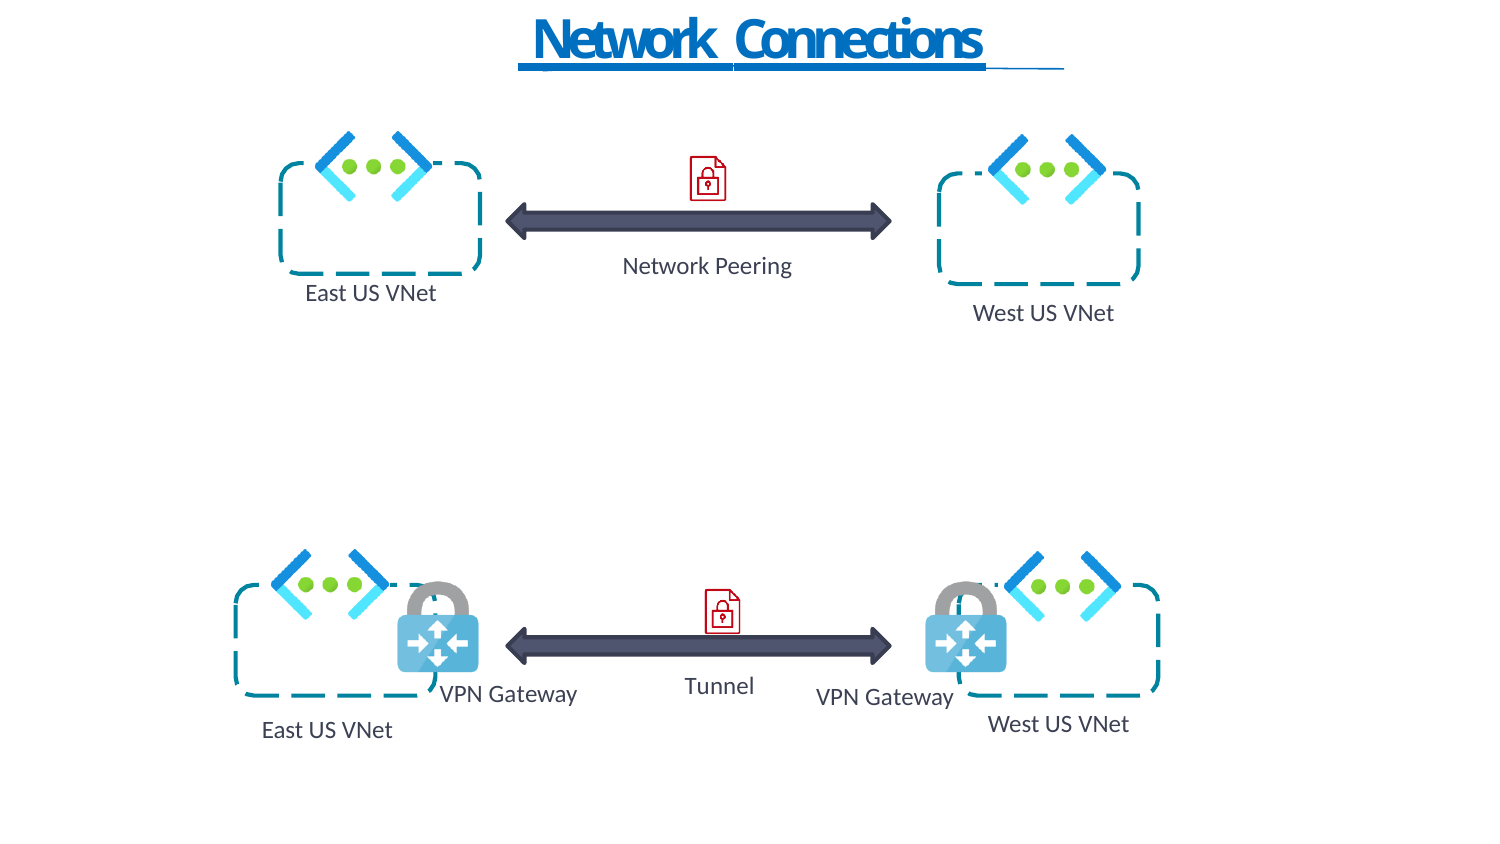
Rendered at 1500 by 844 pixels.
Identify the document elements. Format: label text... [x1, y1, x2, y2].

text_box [916, 544, 1122, 681]
text_box East US VNet [259, 711, 397, 744]
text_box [278, 123, 483, 277]
title Network Connections [515, 2, 1048, 146]
text_box Tunnel [682, 673, 757, 700]
text_box Network Peering [620, 248, 797, 280]
text_box East US VNet [303, 284, 441, 307]
text_box VPN Gateway [814, 678, 958, 711]
text_box [235, 584, 431, 696]
text_box VPN Gateway [437, 675, 581, 708]
text_box [963, 584, 1159, 696]
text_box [504, 581, 892, 666]
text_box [936, 126, 1141, 287]
text_box West US VNet [985, 705, 1134, 738]
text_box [504, 149, 892, 241]
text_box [265, 541, 488, 681]
text_box West US VNet [970, 295, 1119, 327]
text_box [542, 65, 1065, 71]
